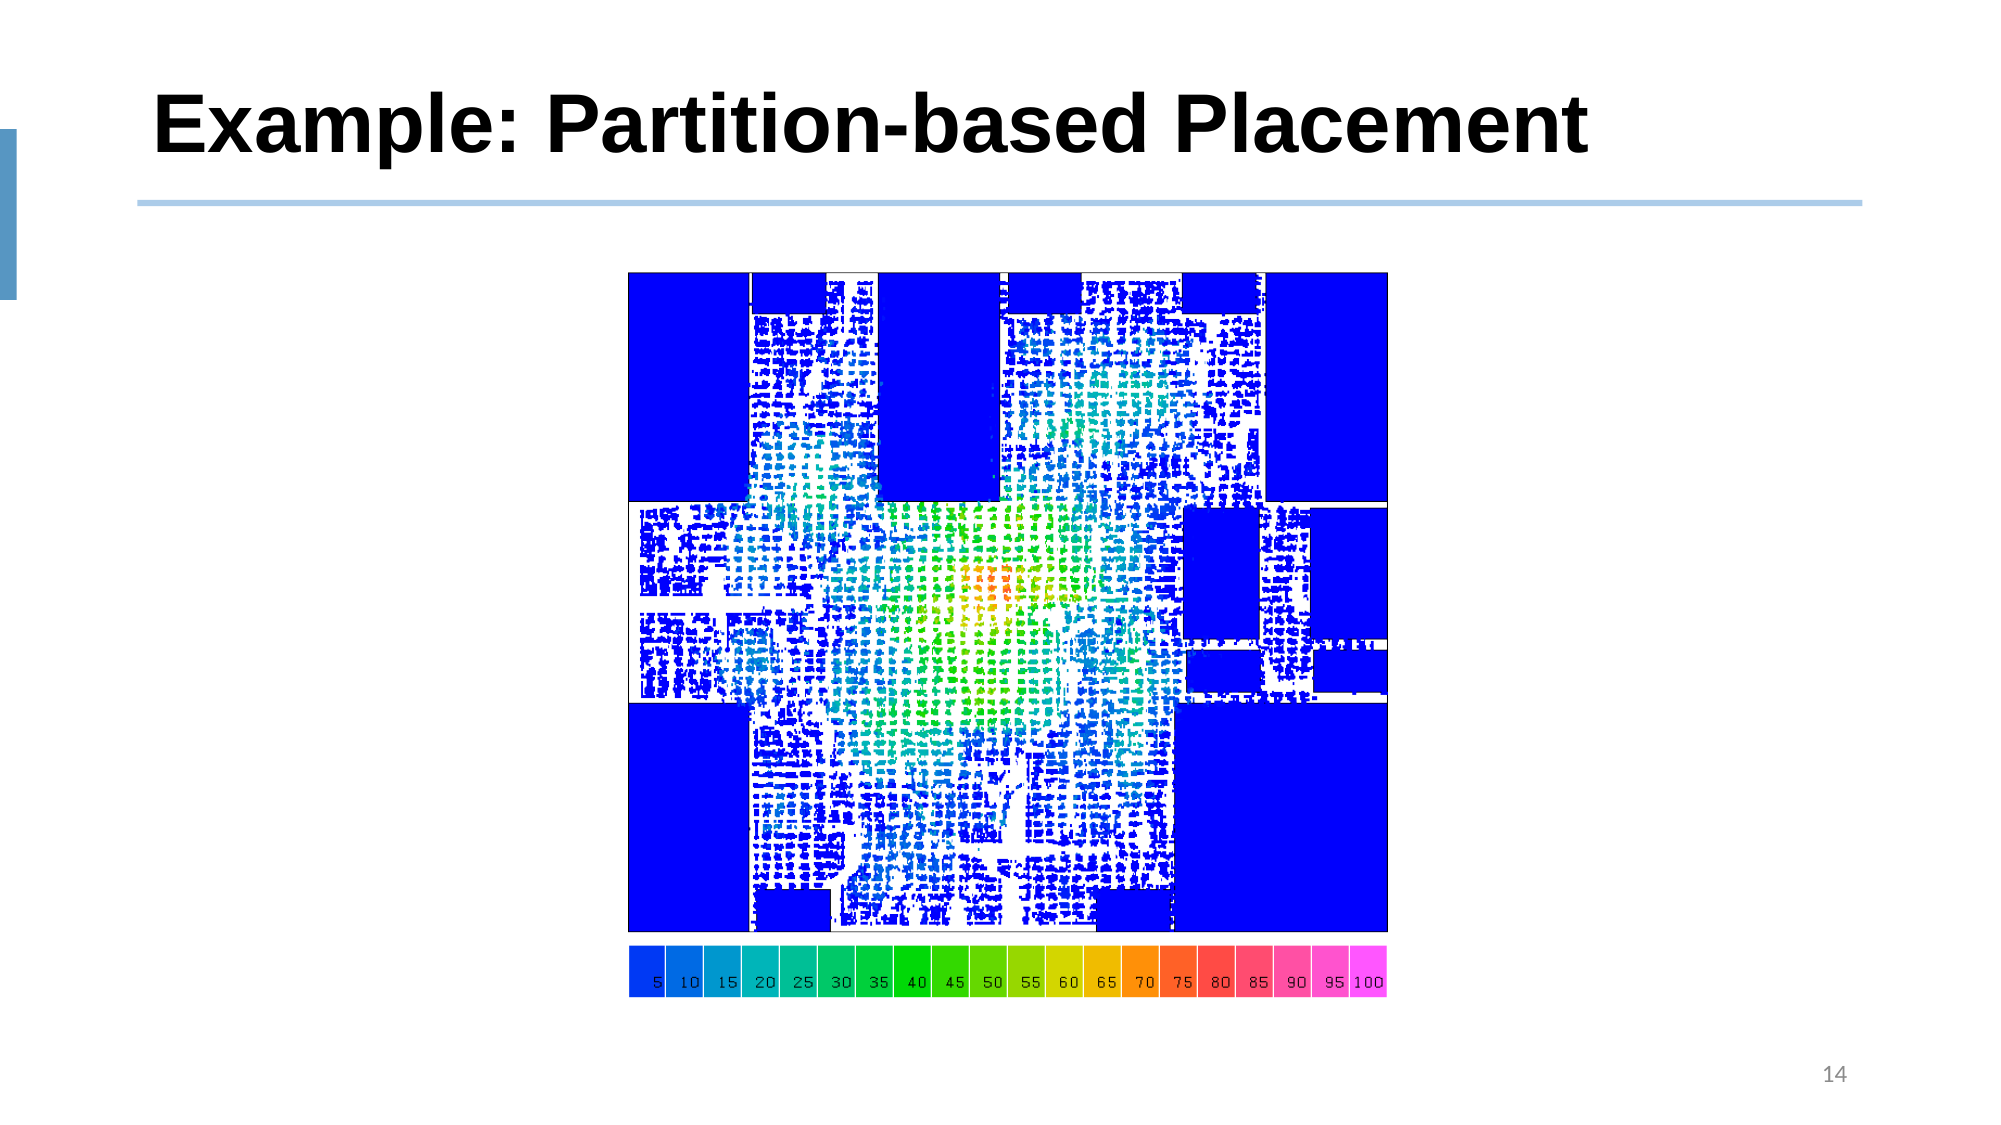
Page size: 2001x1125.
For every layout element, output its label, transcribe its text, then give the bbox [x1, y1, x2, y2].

picture [628, 230, 1388, 1043]
slide_number 14 [1412, 1042, 1863, 1103]
title Example: Partition-based Placement [137, 42, 1863, 208]
